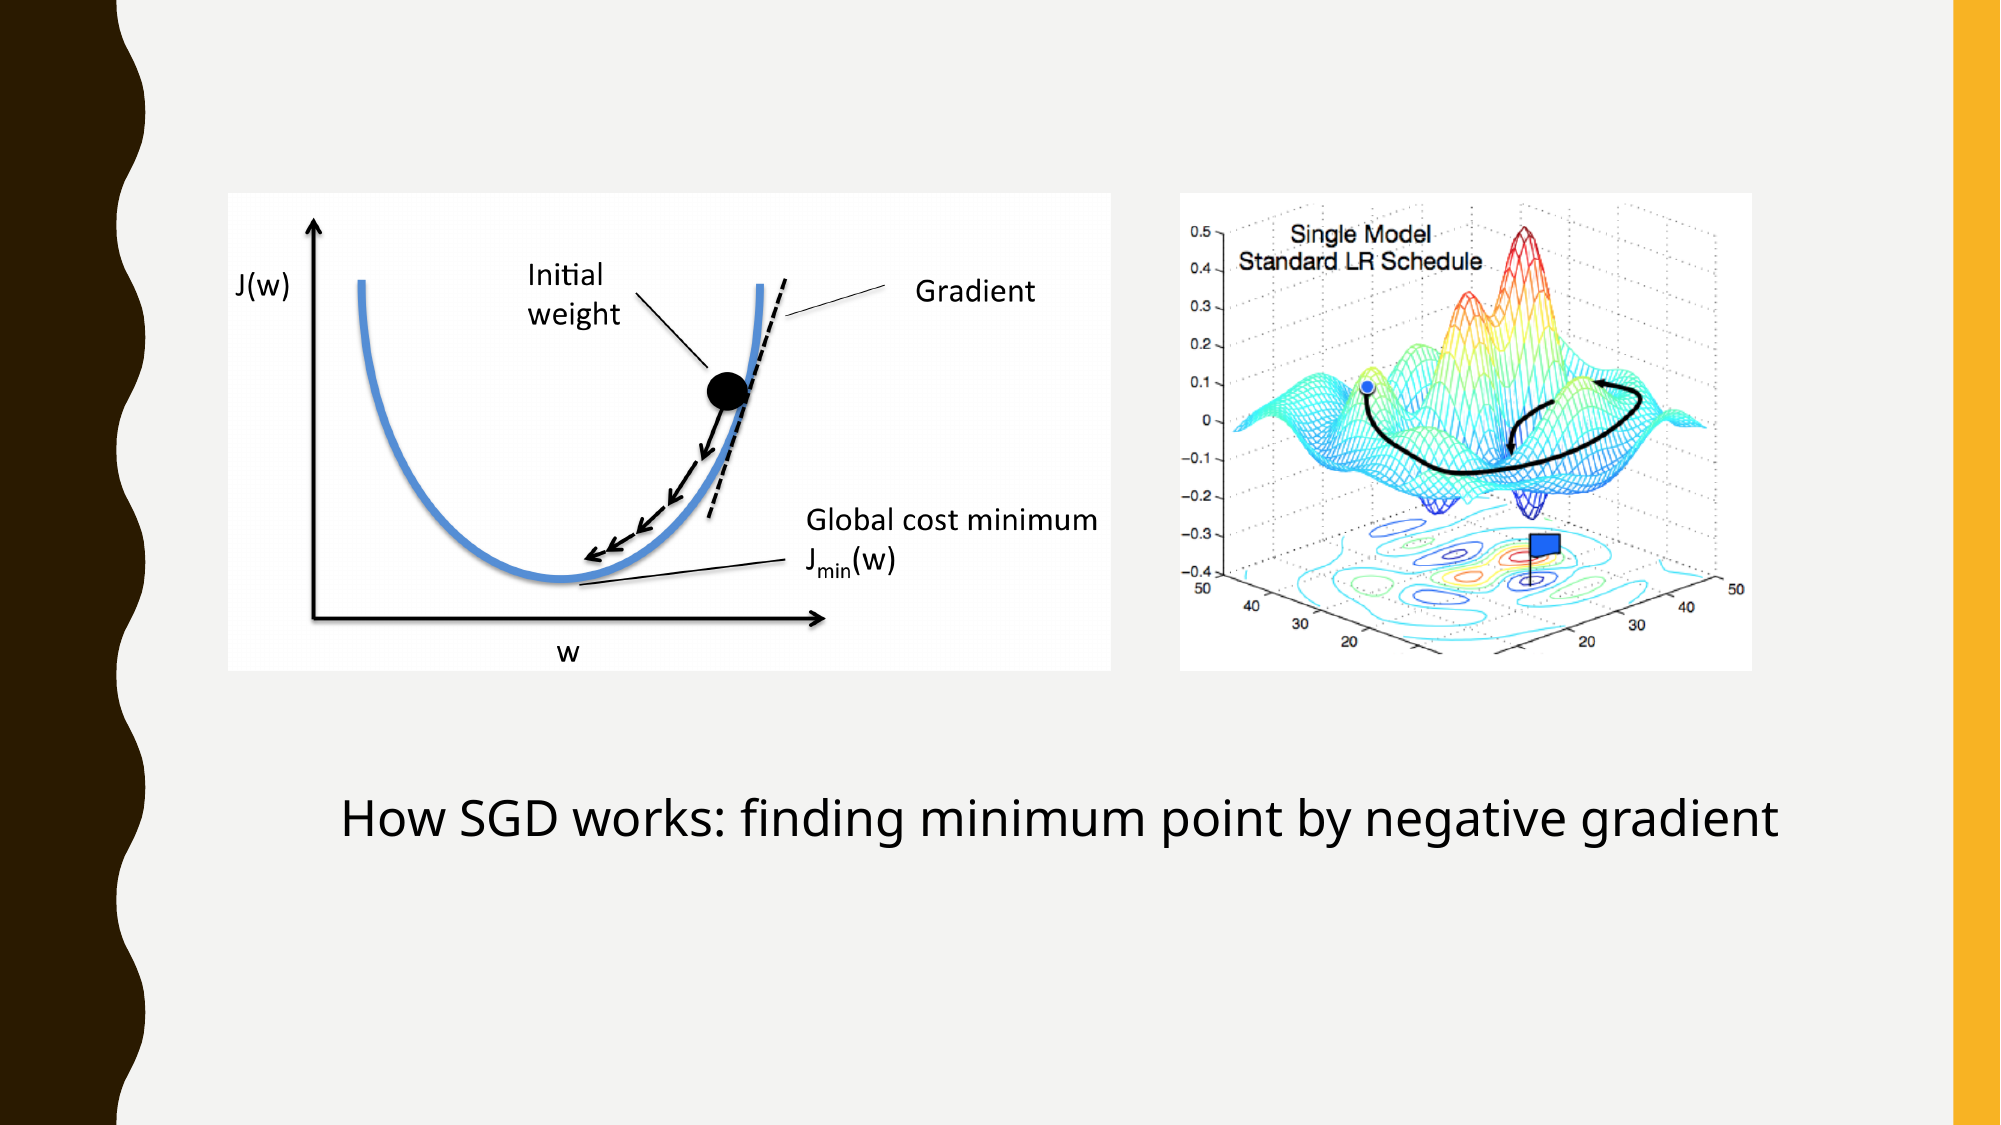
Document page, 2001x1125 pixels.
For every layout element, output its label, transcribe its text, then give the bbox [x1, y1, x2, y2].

text_box How SGD works: finding minimum point by negative gradient [326, 779, 1796, 855]
picture [1180, 193, 1752, 672]
picture [228, 193, 1111, 672]
